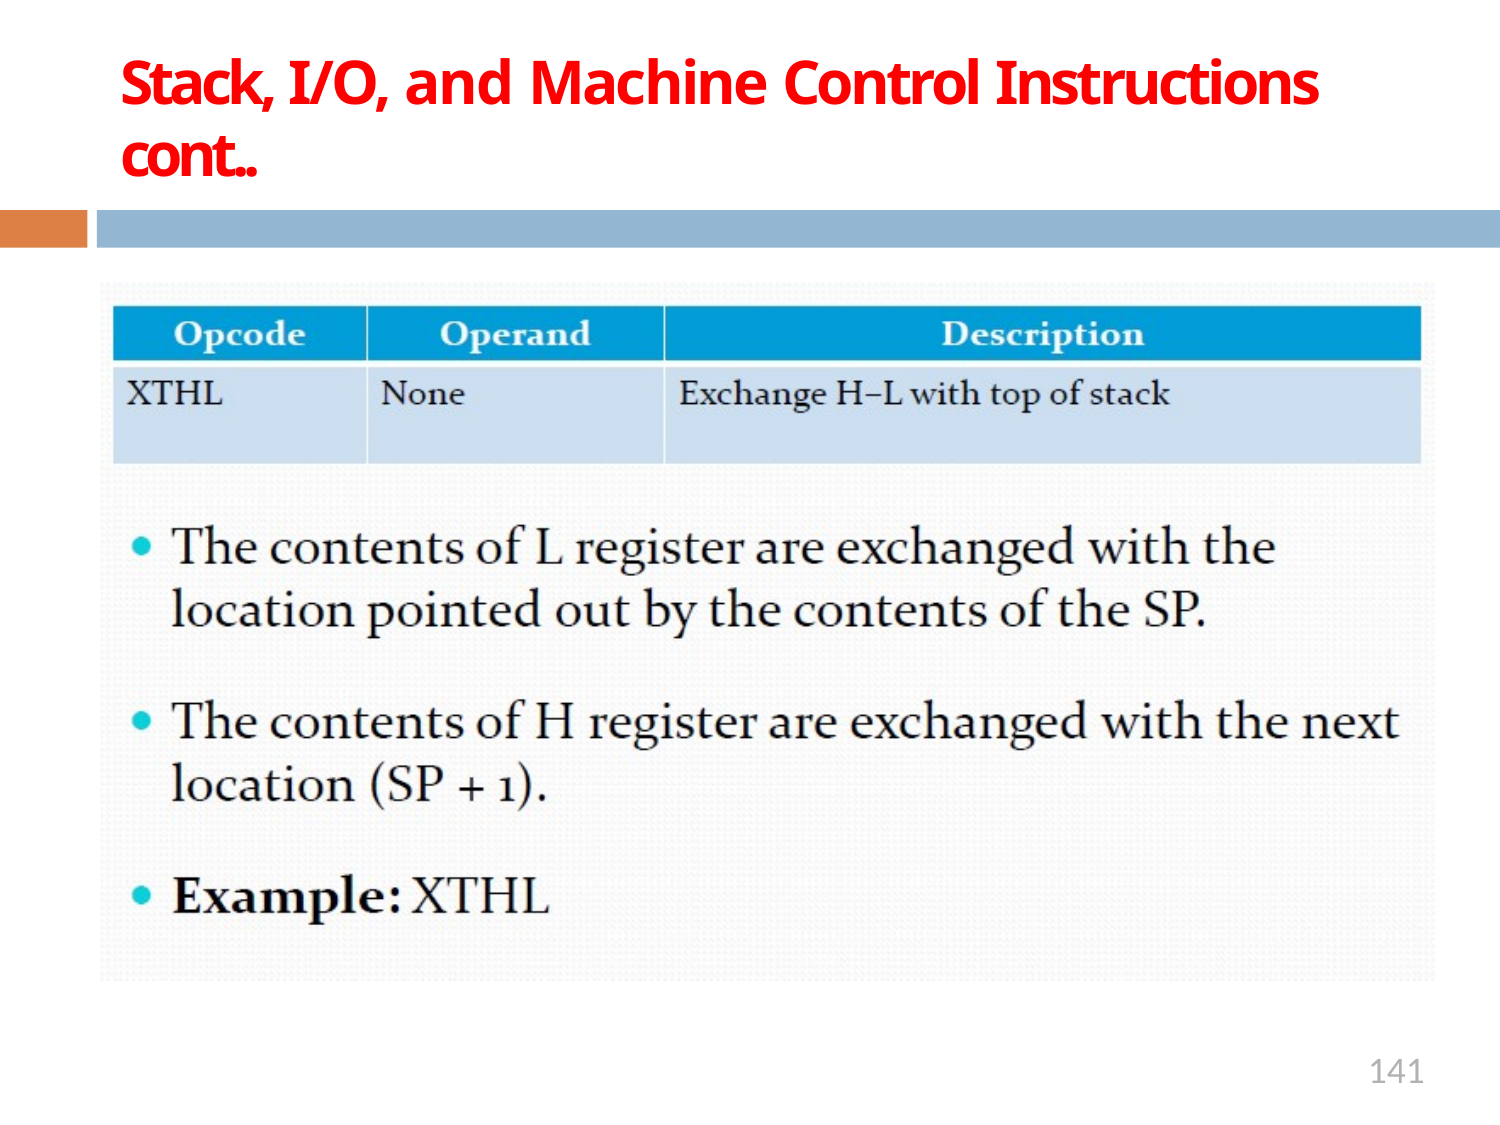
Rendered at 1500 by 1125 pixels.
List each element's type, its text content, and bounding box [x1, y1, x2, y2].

text_box [100, 281, 1435, 981]
slide_number 141 [1080, 1046, 1425, 1103]
title Stack, I/O, and Machine Control Instructions cont.. [117, 41, 1370, 232]
